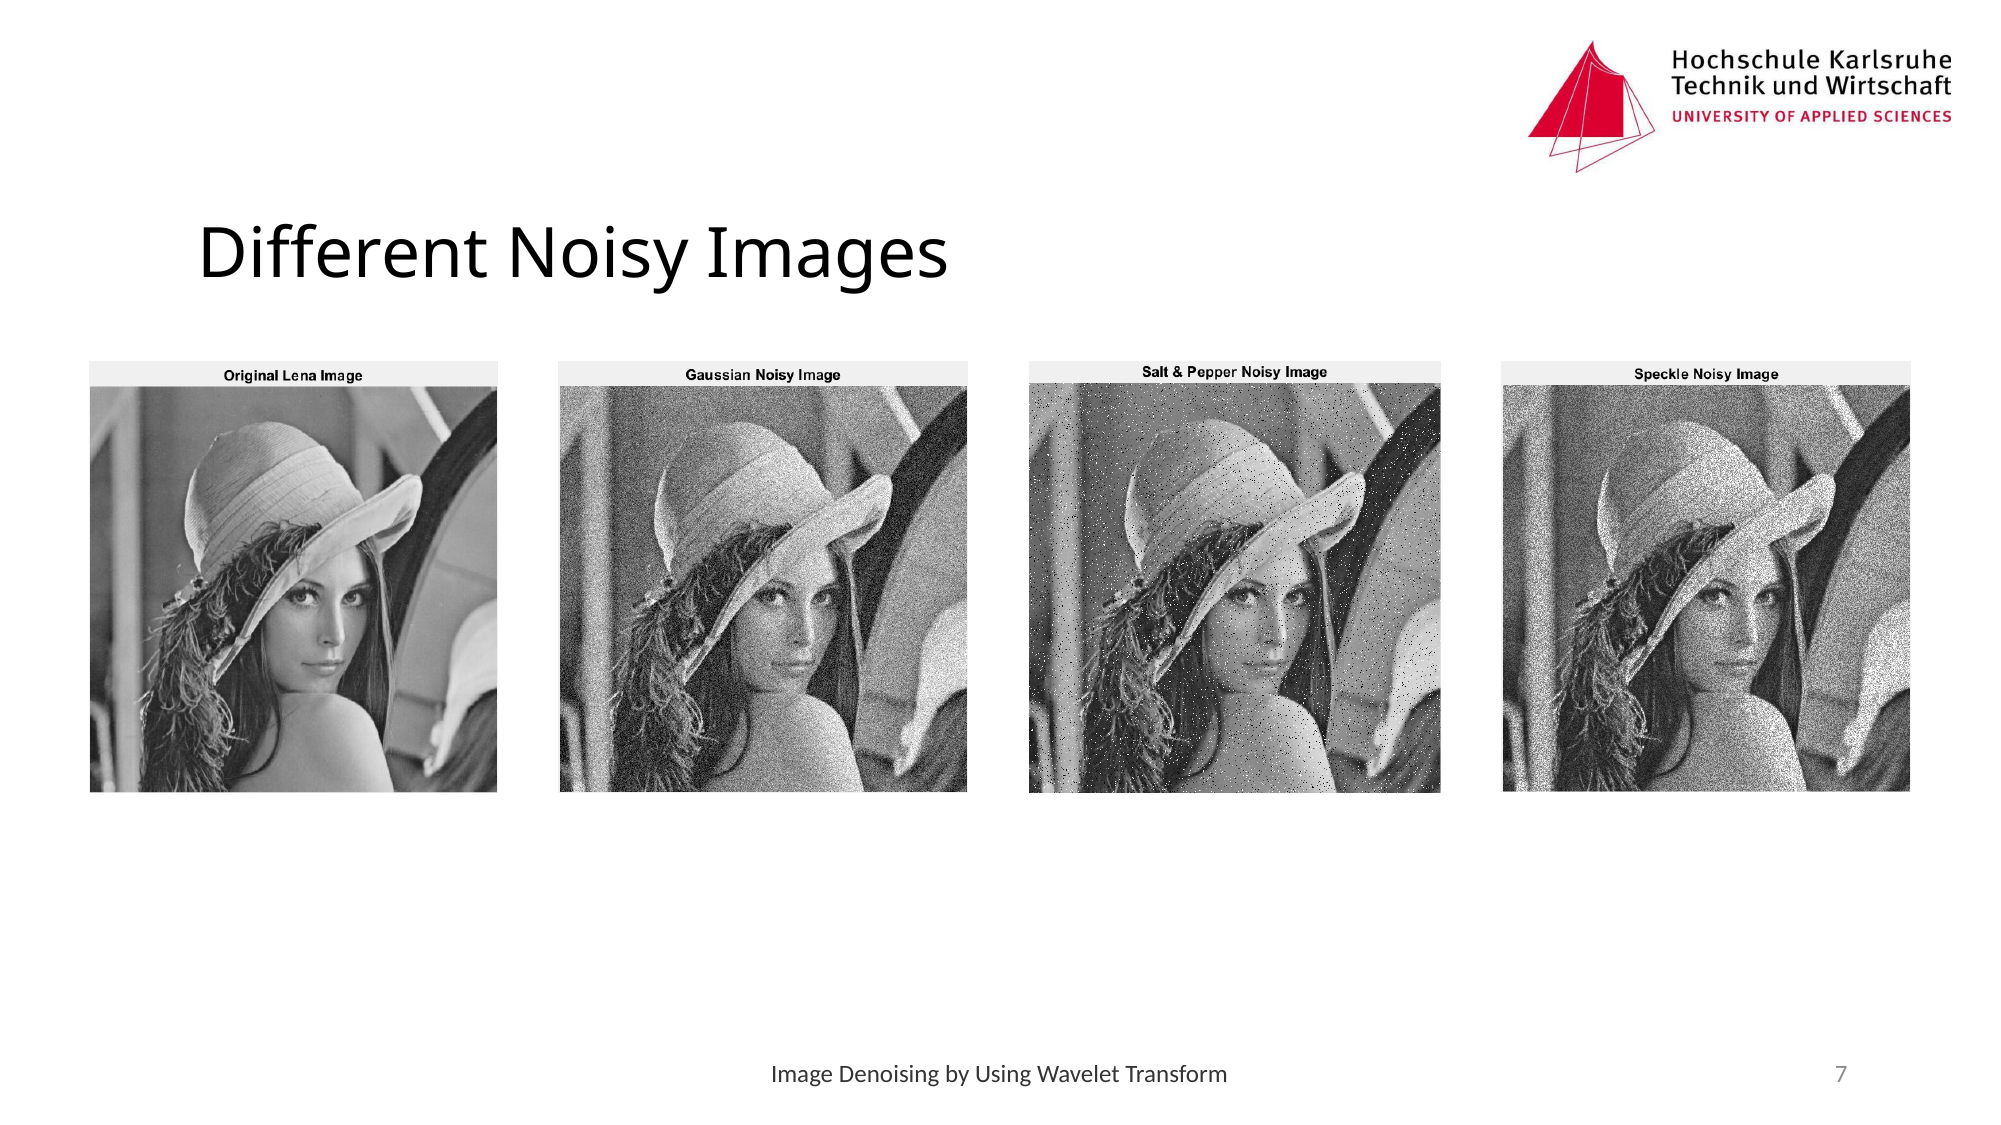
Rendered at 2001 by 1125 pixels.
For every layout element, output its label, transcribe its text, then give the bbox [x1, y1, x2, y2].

slide_number 7 [1412, 1042, 1863, 1103]
picture [1029, 361, 1441, 794]
picture [558, 361, 968, 794]
title Different Noisy Images [182, 168, 1083, 300]
picture [1501, 361, 1911, 792]
picture [1528, 40, 1951, 173]
picture [89, 361, 498, 794]
footer Image Denoising by Using Wavelet Transform [662, 1042, 1338, 1103]
